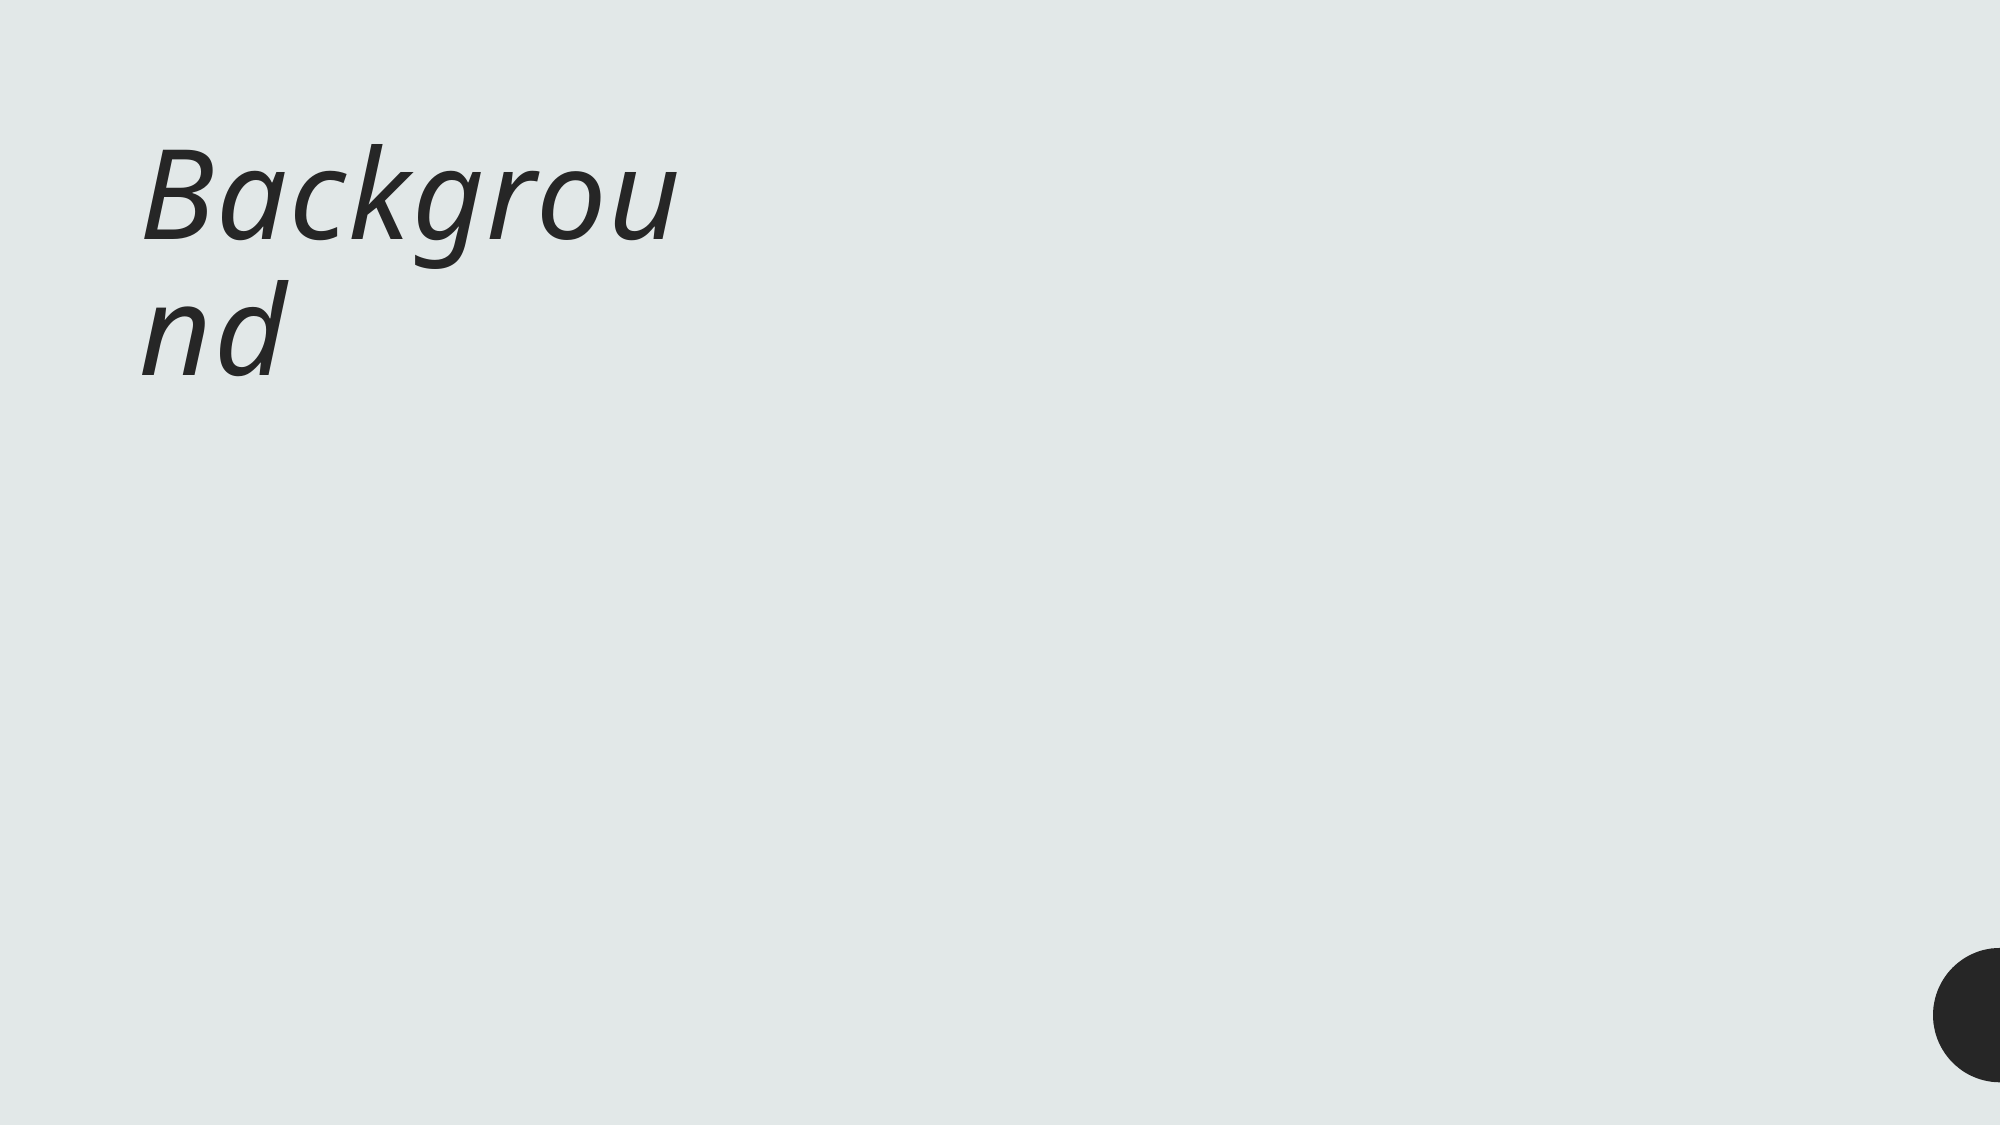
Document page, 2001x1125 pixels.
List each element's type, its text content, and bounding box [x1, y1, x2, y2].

title Background [124, 124, 753, 905]
